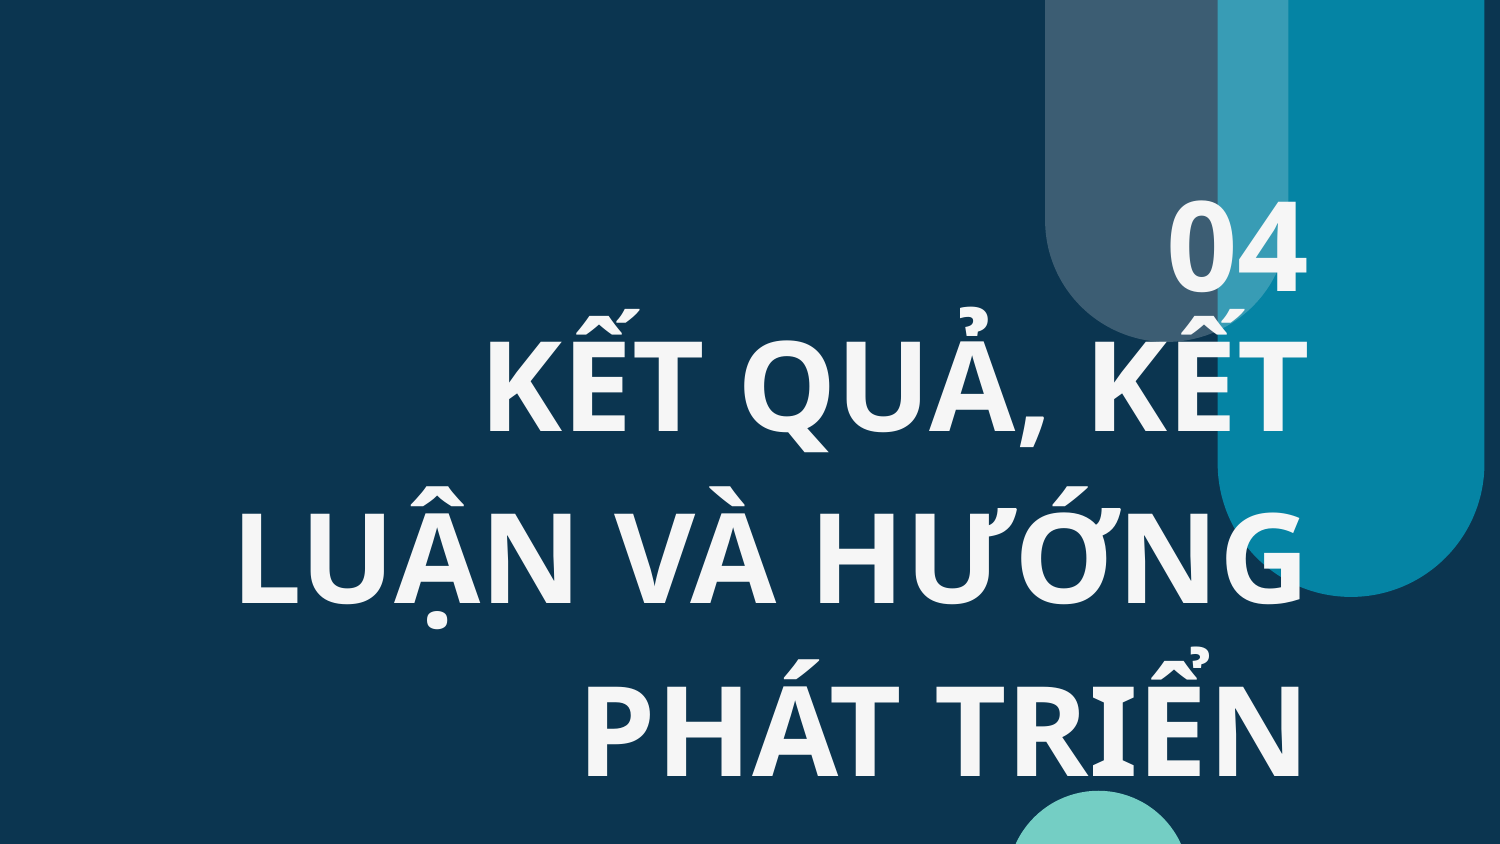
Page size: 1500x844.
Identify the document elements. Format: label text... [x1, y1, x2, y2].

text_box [1007, 0, 1485, 844]
subtitle KẾT QUẢ, KẾT LUẬN VÀ HƯỚNG PHÁT TRIỂN [78, 268, 1002, 451]
